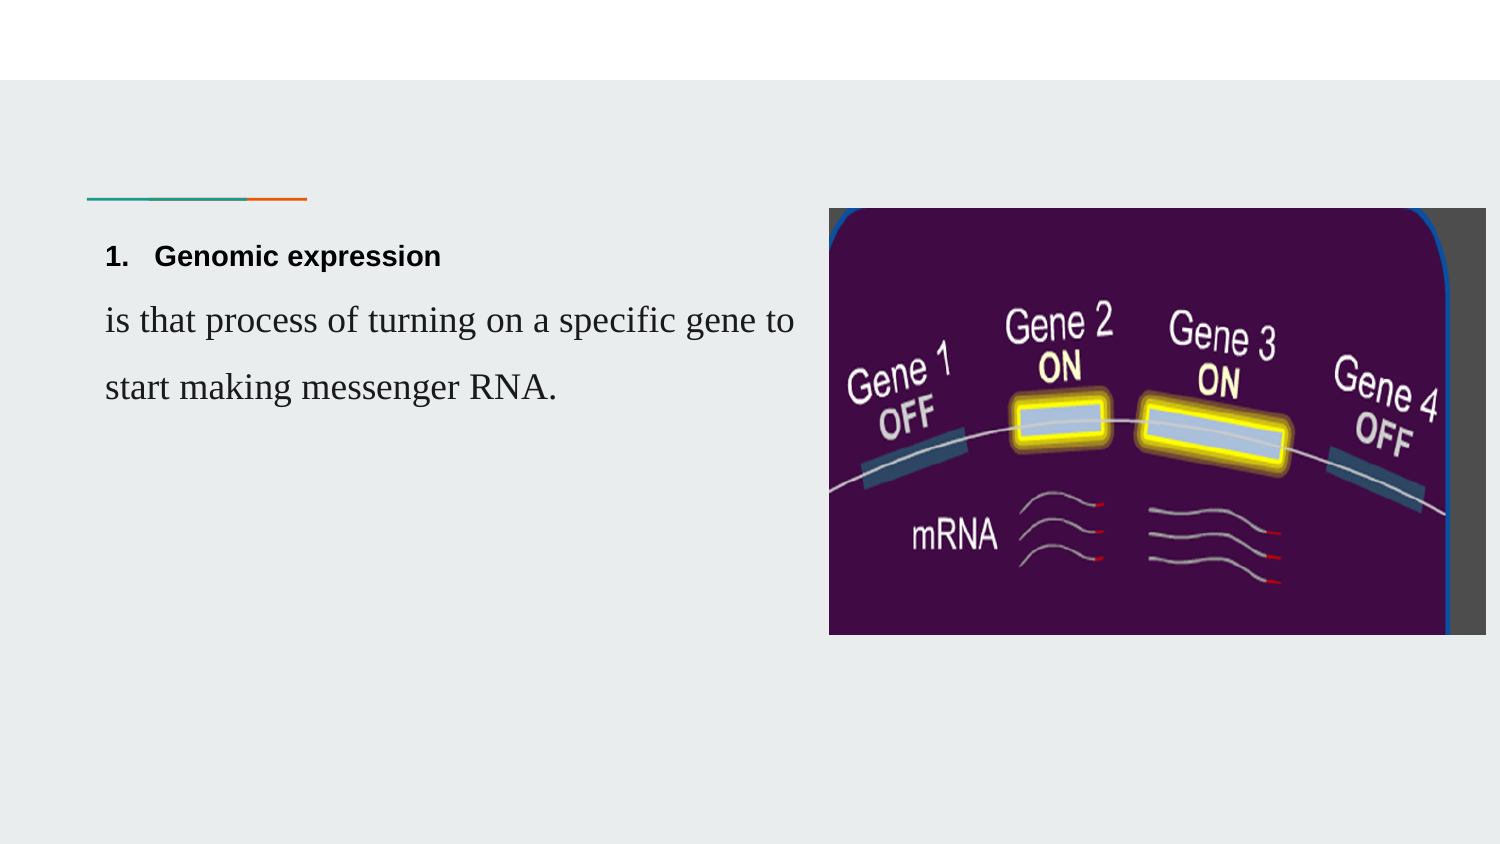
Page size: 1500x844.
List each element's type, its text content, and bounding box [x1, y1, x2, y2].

picture [829, 208, 1486, 636]
title 1. Genomic expression is that process of turning on a specific gene to start making messenger RNA. [90, 216, 815, 727]
